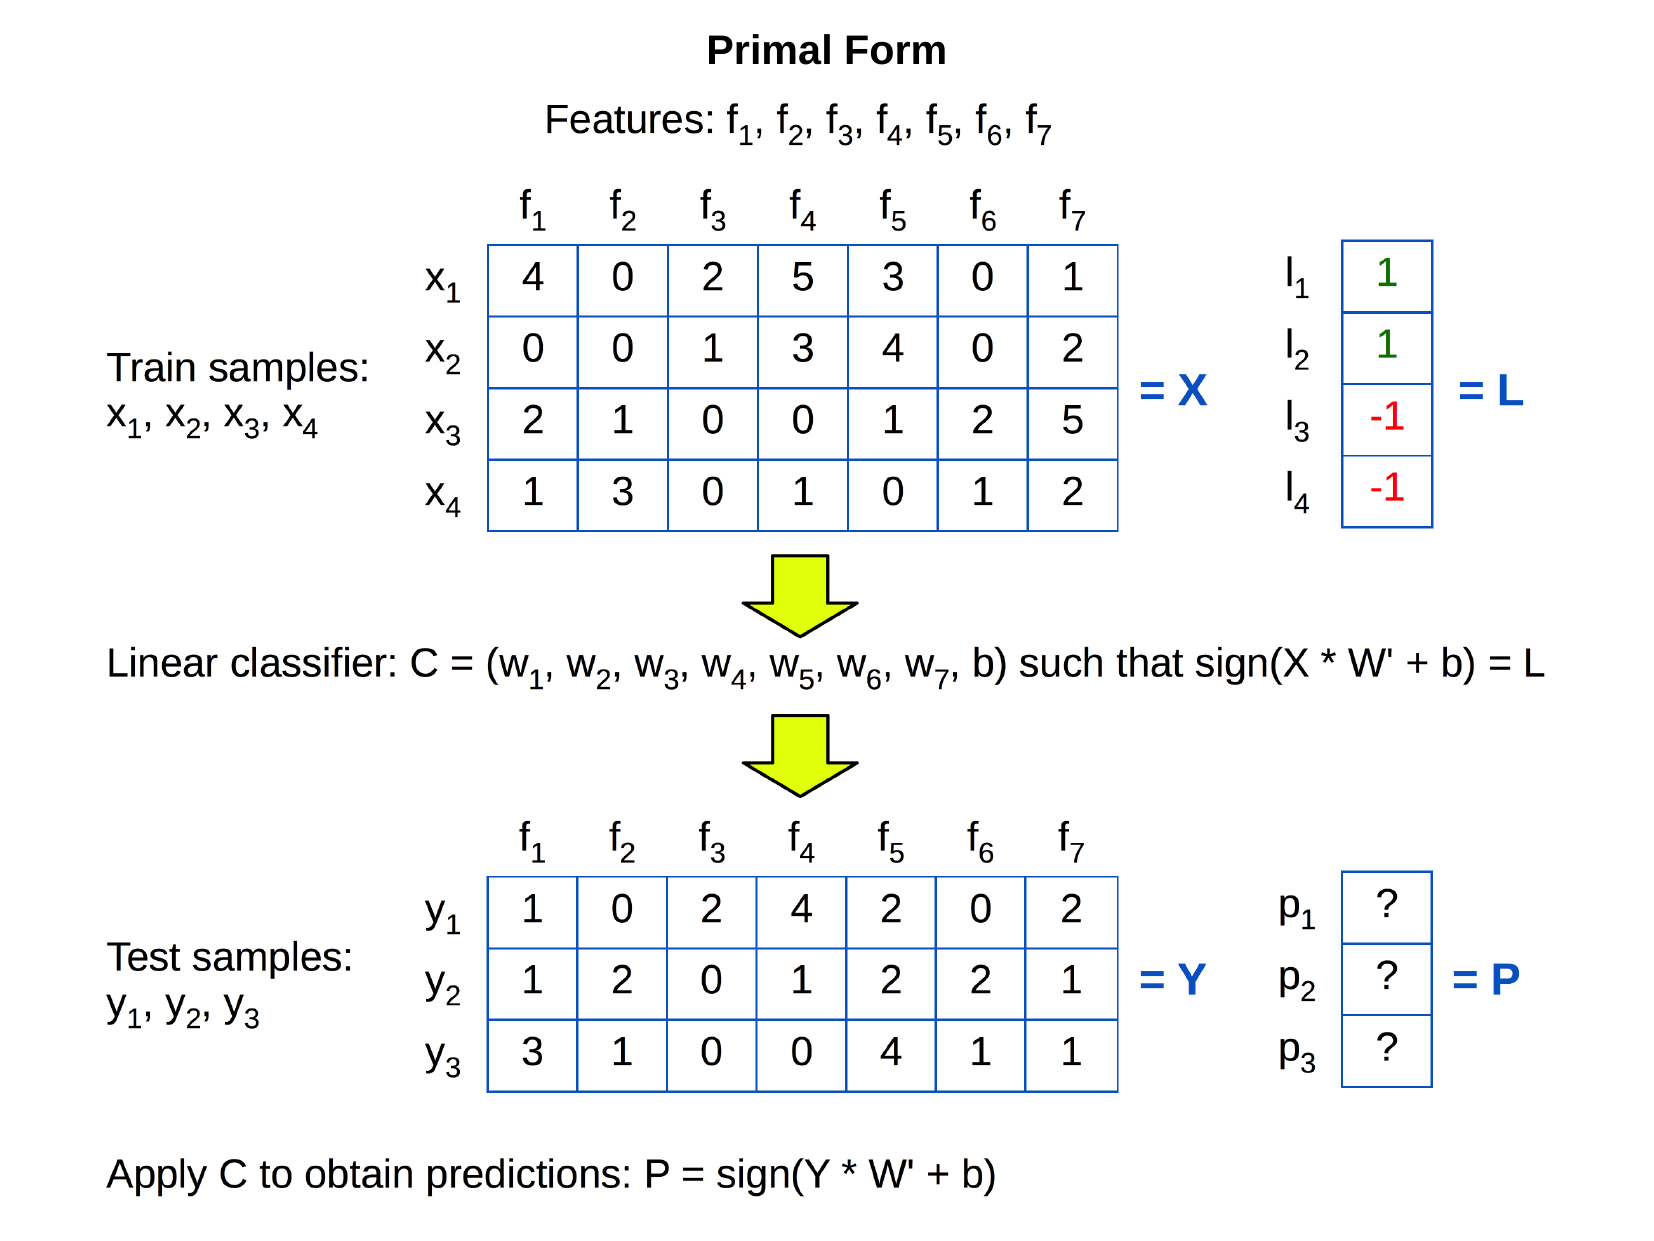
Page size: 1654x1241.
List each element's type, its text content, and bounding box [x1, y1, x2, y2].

title Primal Form [22, 22, 1631, 80]
picture [96, 87, 1557, 1212]
